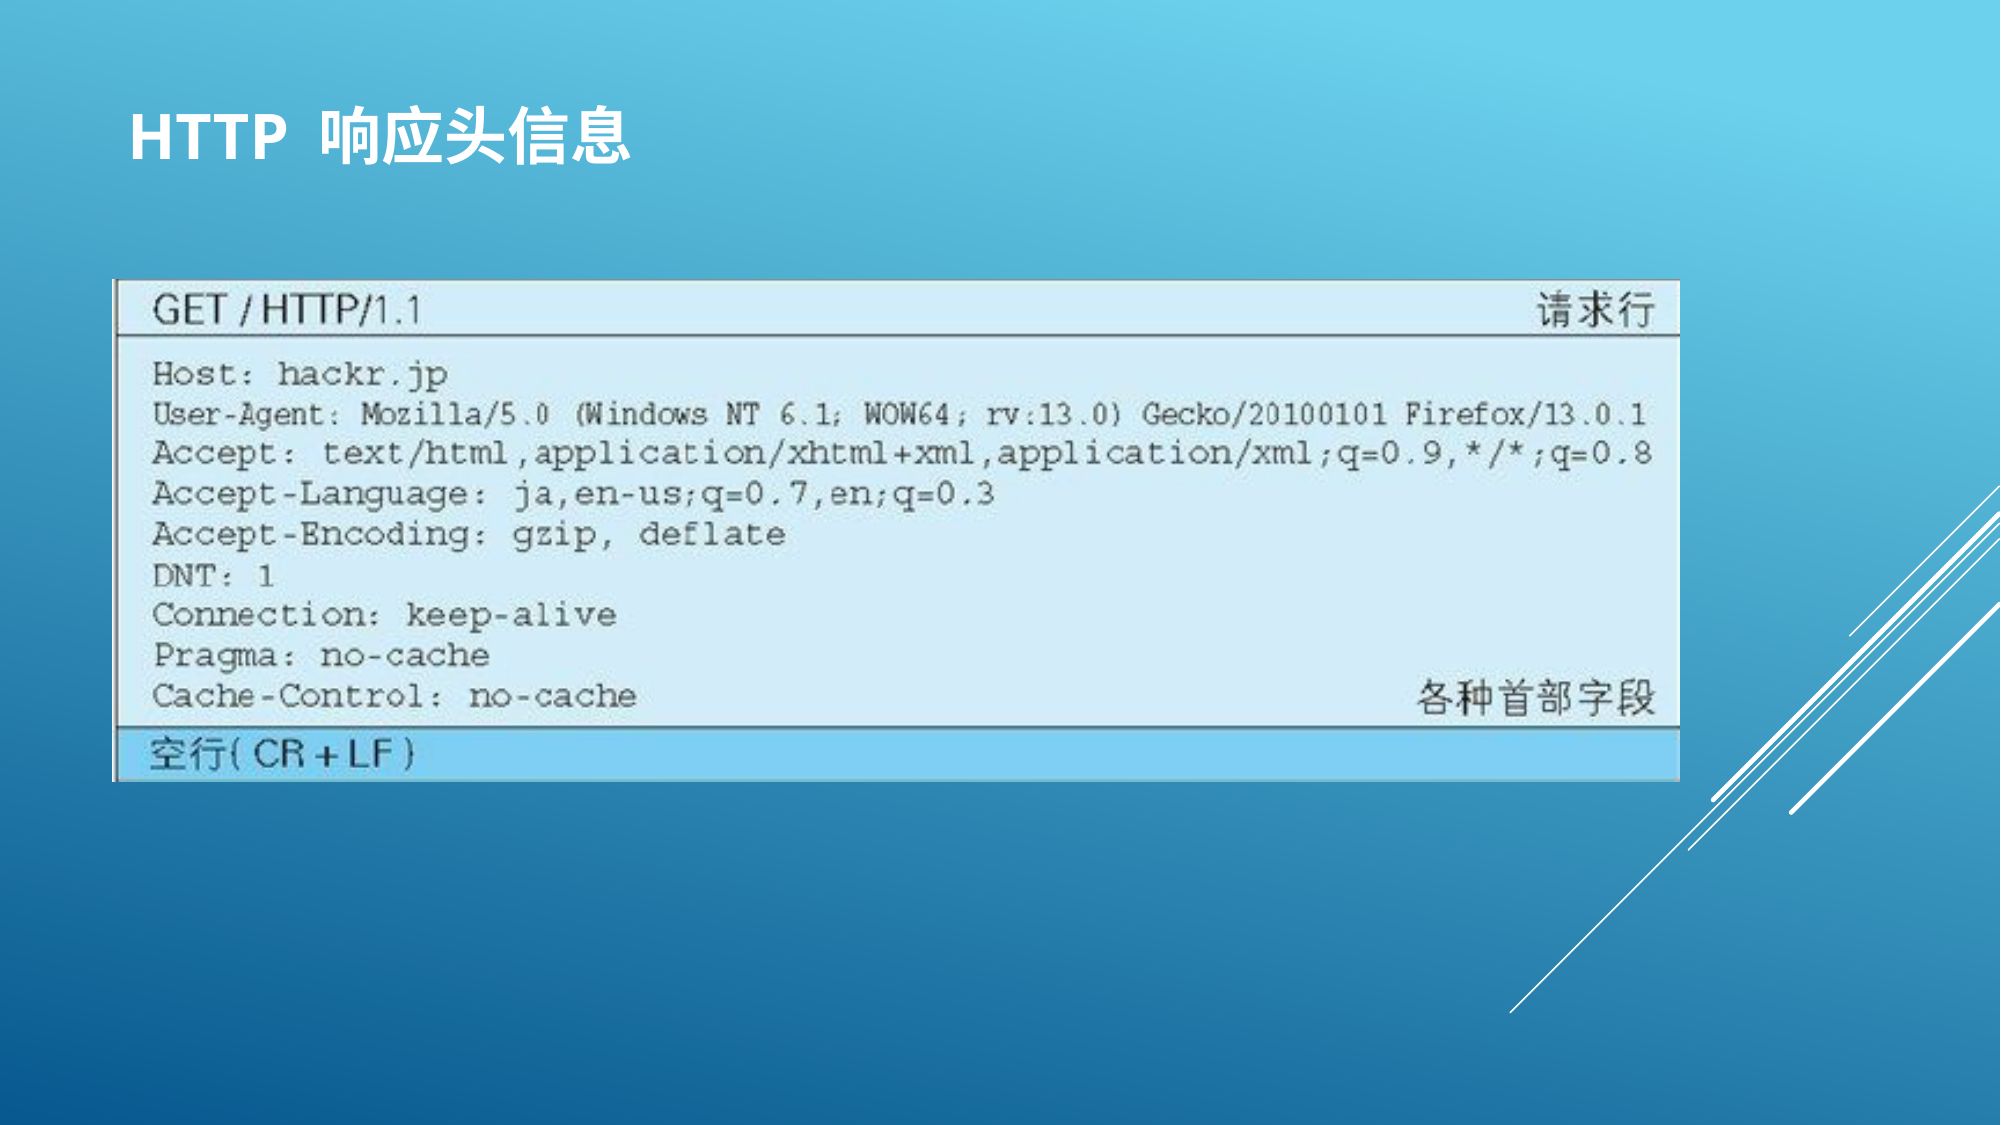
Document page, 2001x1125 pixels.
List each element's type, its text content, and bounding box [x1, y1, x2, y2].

title HTTP 响应头信息 [112, 88, 1513, 256]
picture [111, 278, 1680, 782]
